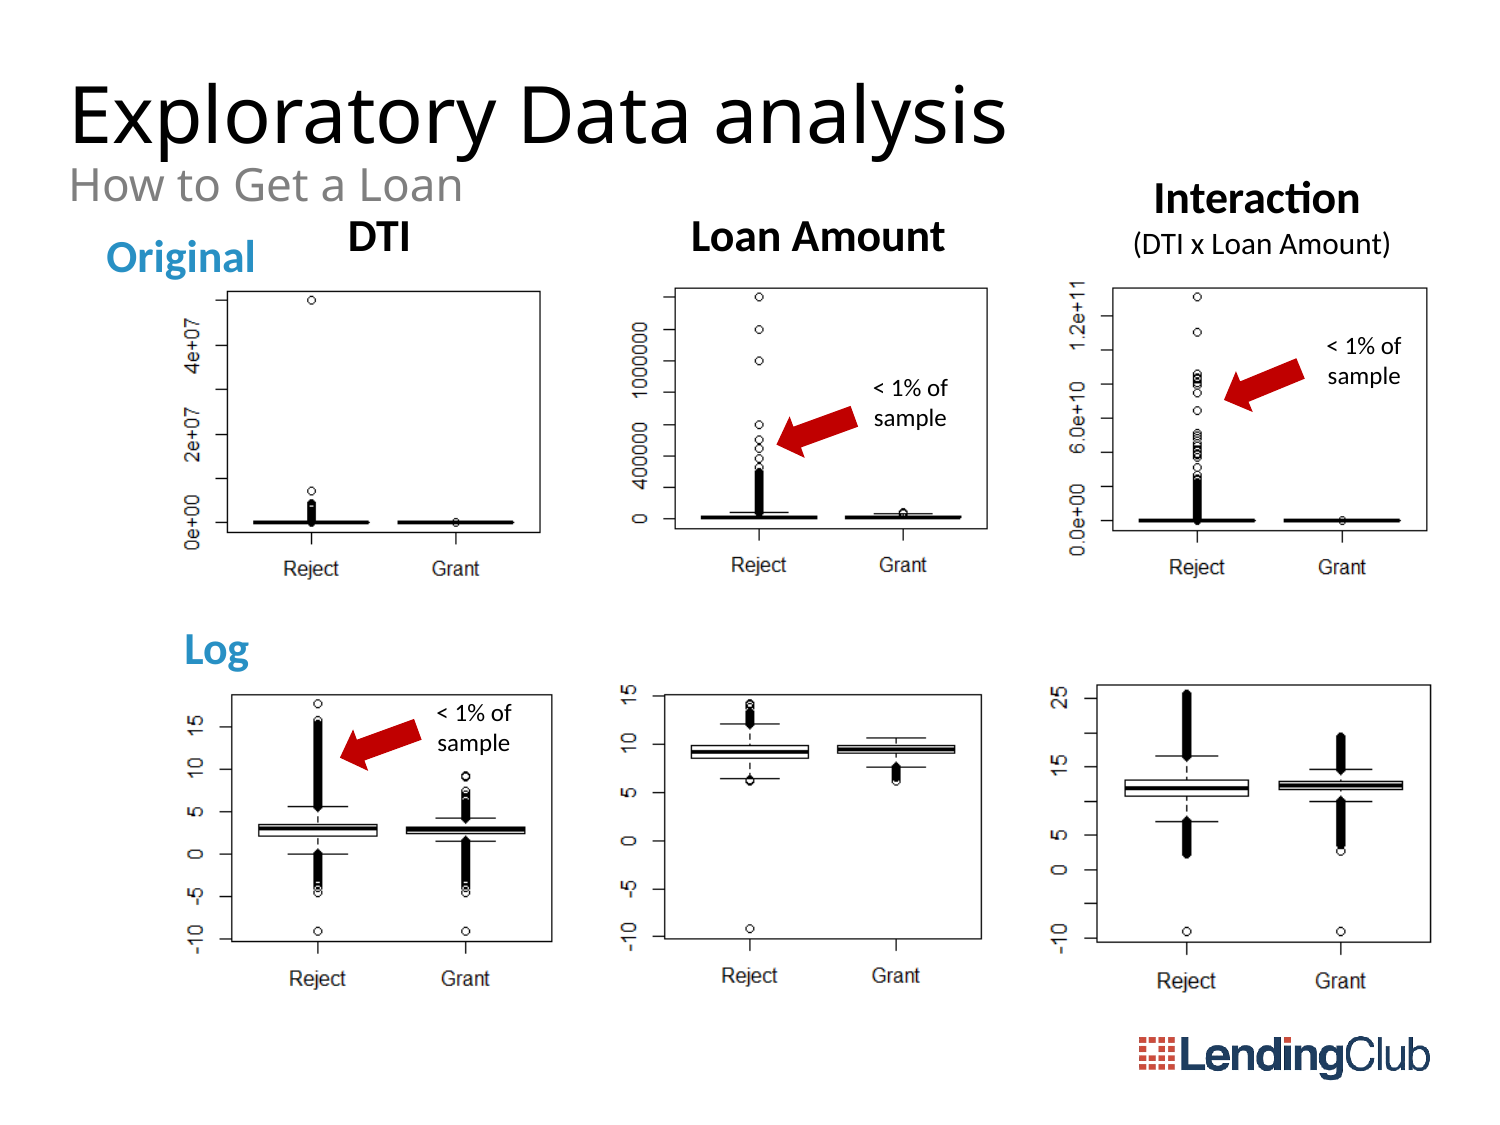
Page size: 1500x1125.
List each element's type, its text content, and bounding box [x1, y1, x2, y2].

text_box Original [0, 218, 271, 289]
text_box Log [0, 611, 265, 682]
title Exploratory Data analysis [68, 67, 1434, 154]
picture [608, 667, 1022, 1005]
picture [1038, 667, 1461, 1120]
text_box DTI [235, 198, 524, 260]
picture [1057, 260, 1467, 593]
picture [170, 260, 574, 603]
list How to Get a Loan [68, 154, 1434, 244]
text_box Loan Amount [674, 198, 963, 260]
text_box Interaction (DTI x Loan Amount) [1095, 160, 1429, 260]
picture [608, 260, 1027, 592]
picture [170, 667, 593, 1007]
